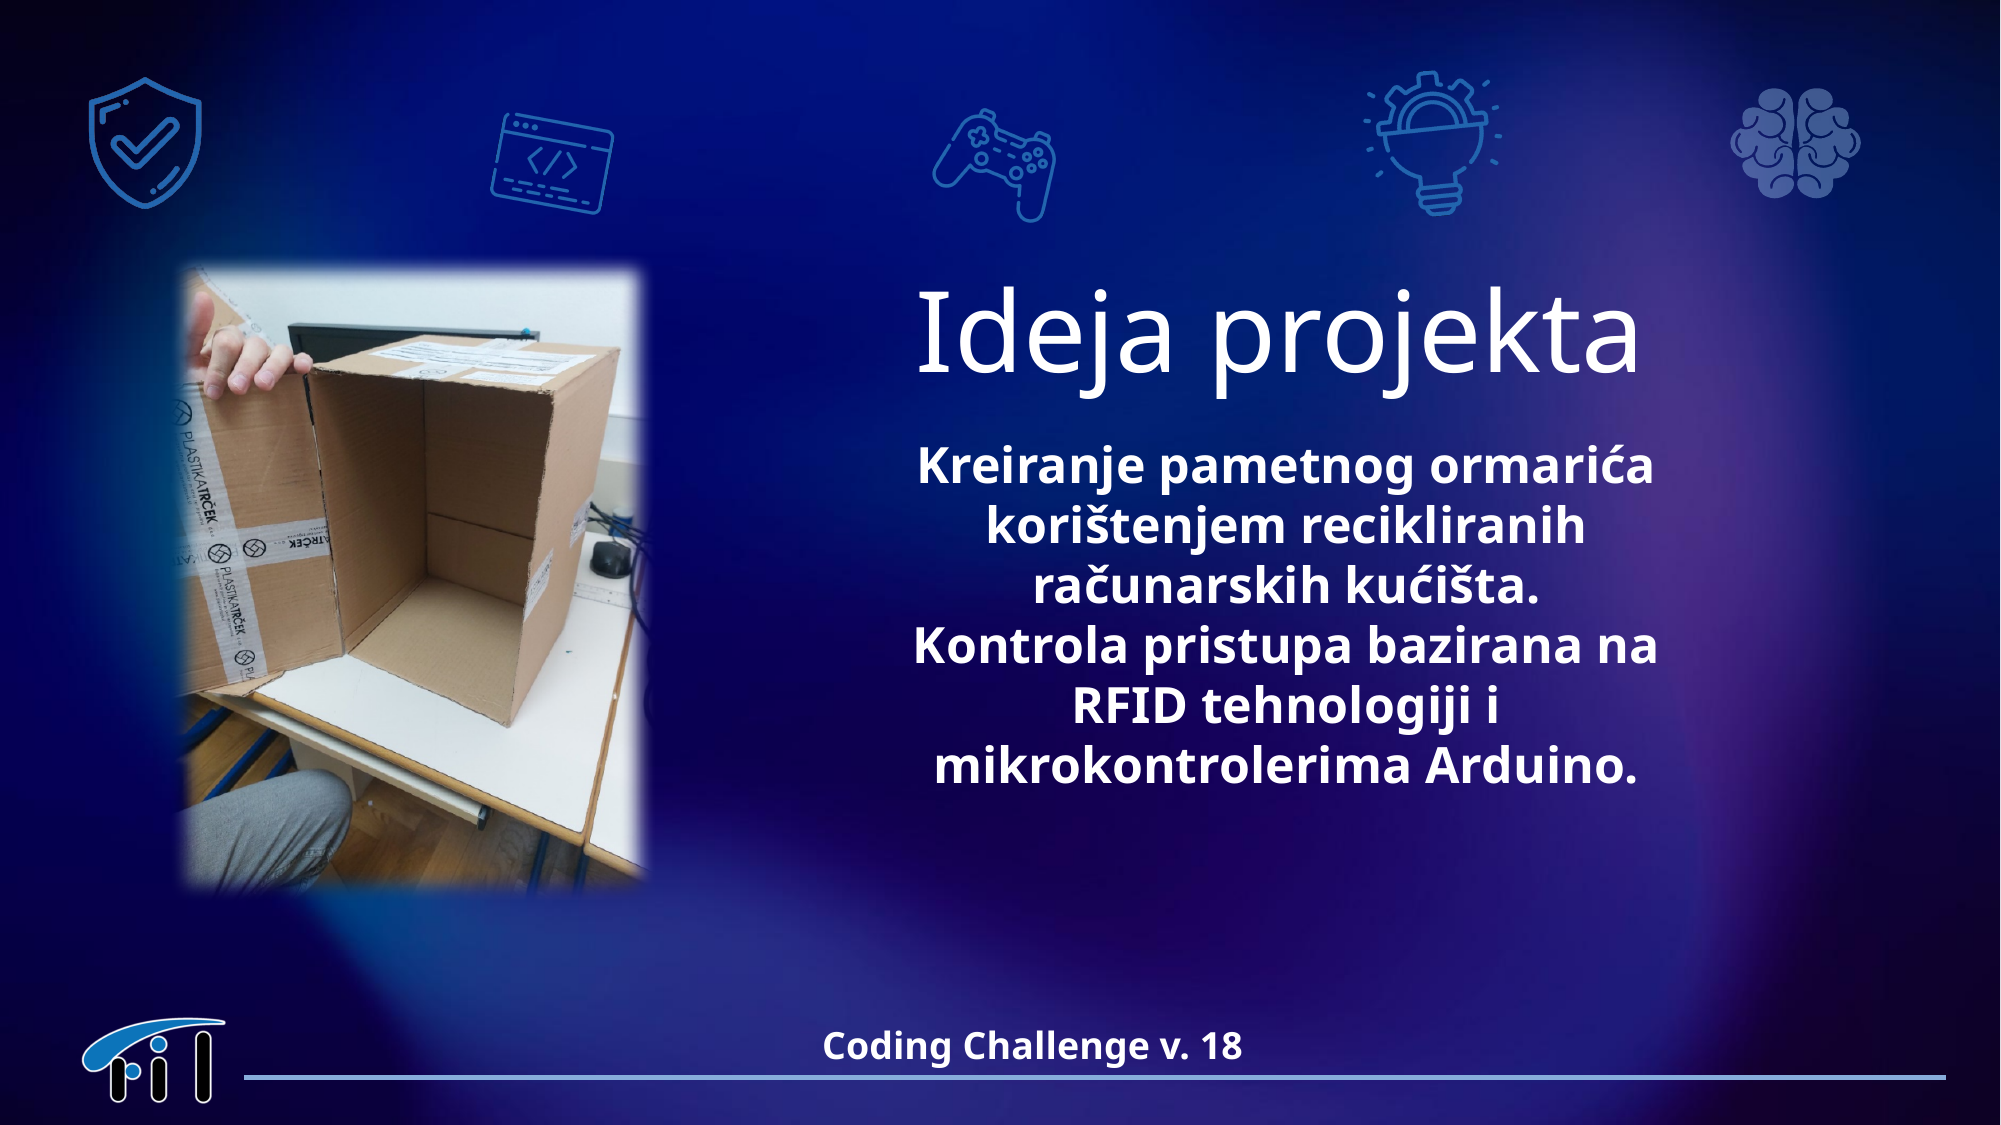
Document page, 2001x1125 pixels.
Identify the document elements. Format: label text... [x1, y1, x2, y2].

text_box Ideja projekta [900, 252, 1661, 403]
picture [0, 0, 2001, 1125]
text_box Kreiranje pametnog ormarića korištenjem recikliranih računarskih kućišta. Kontrola pristupa bazirana na RFID tehnologiji i mikrokontrolerima Arduino. [843, 425, 1729, 846]
